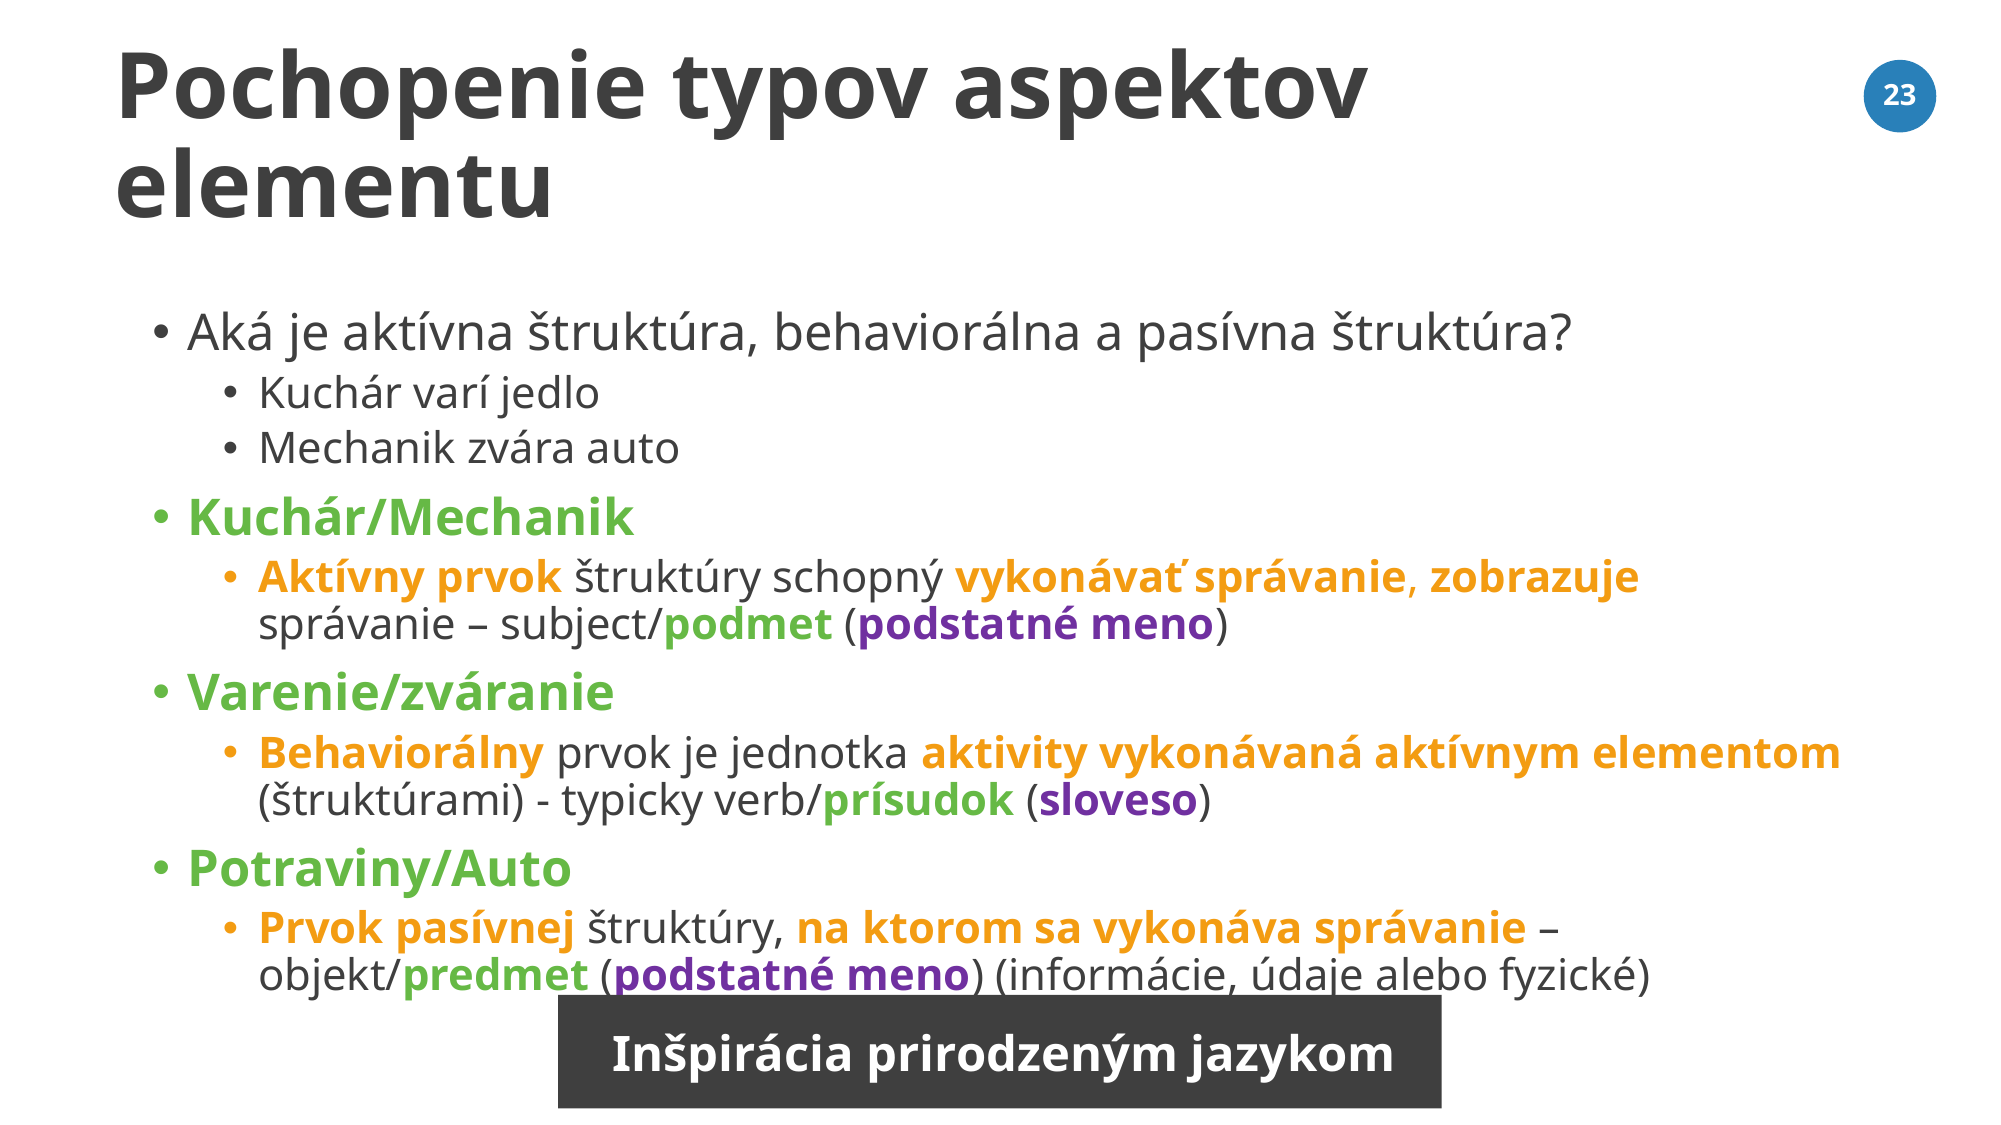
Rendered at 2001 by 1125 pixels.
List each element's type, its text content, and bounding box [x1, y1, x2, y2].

text_box Inšpirácia prirodzeným jazykom [558, 994, 1442, 1109]
title Pochopenie typov aspektov elementu [99, 45, 1750, 233]
list Aká je aktívna štruktúra, behaviorálna a pasívna štruktúra? Kuchár varí jedlo Mechanik zvára auto Kuchár/Mechanik Aktívny prvok štruktúry schopný vykonávať správanie, zobrazuje správanie – subject/podmet (podstatné meno) Varenie/zváranie Behaviorálny prvok je jednotka aktivity vykonávaná aktívnym elementom (štruktúrami) - typicky verb/prísudok (sloveso) Potraviny/Auto Prvok pasívnej štruktúry, na ktorom sa vykonáva správanie – objekt/predmet (podstatné meno) (informácie, údaje alebo fyzické) [137, 299, 1863, 1014]
slide_number 23 [1847, 66, 1953, 127]
